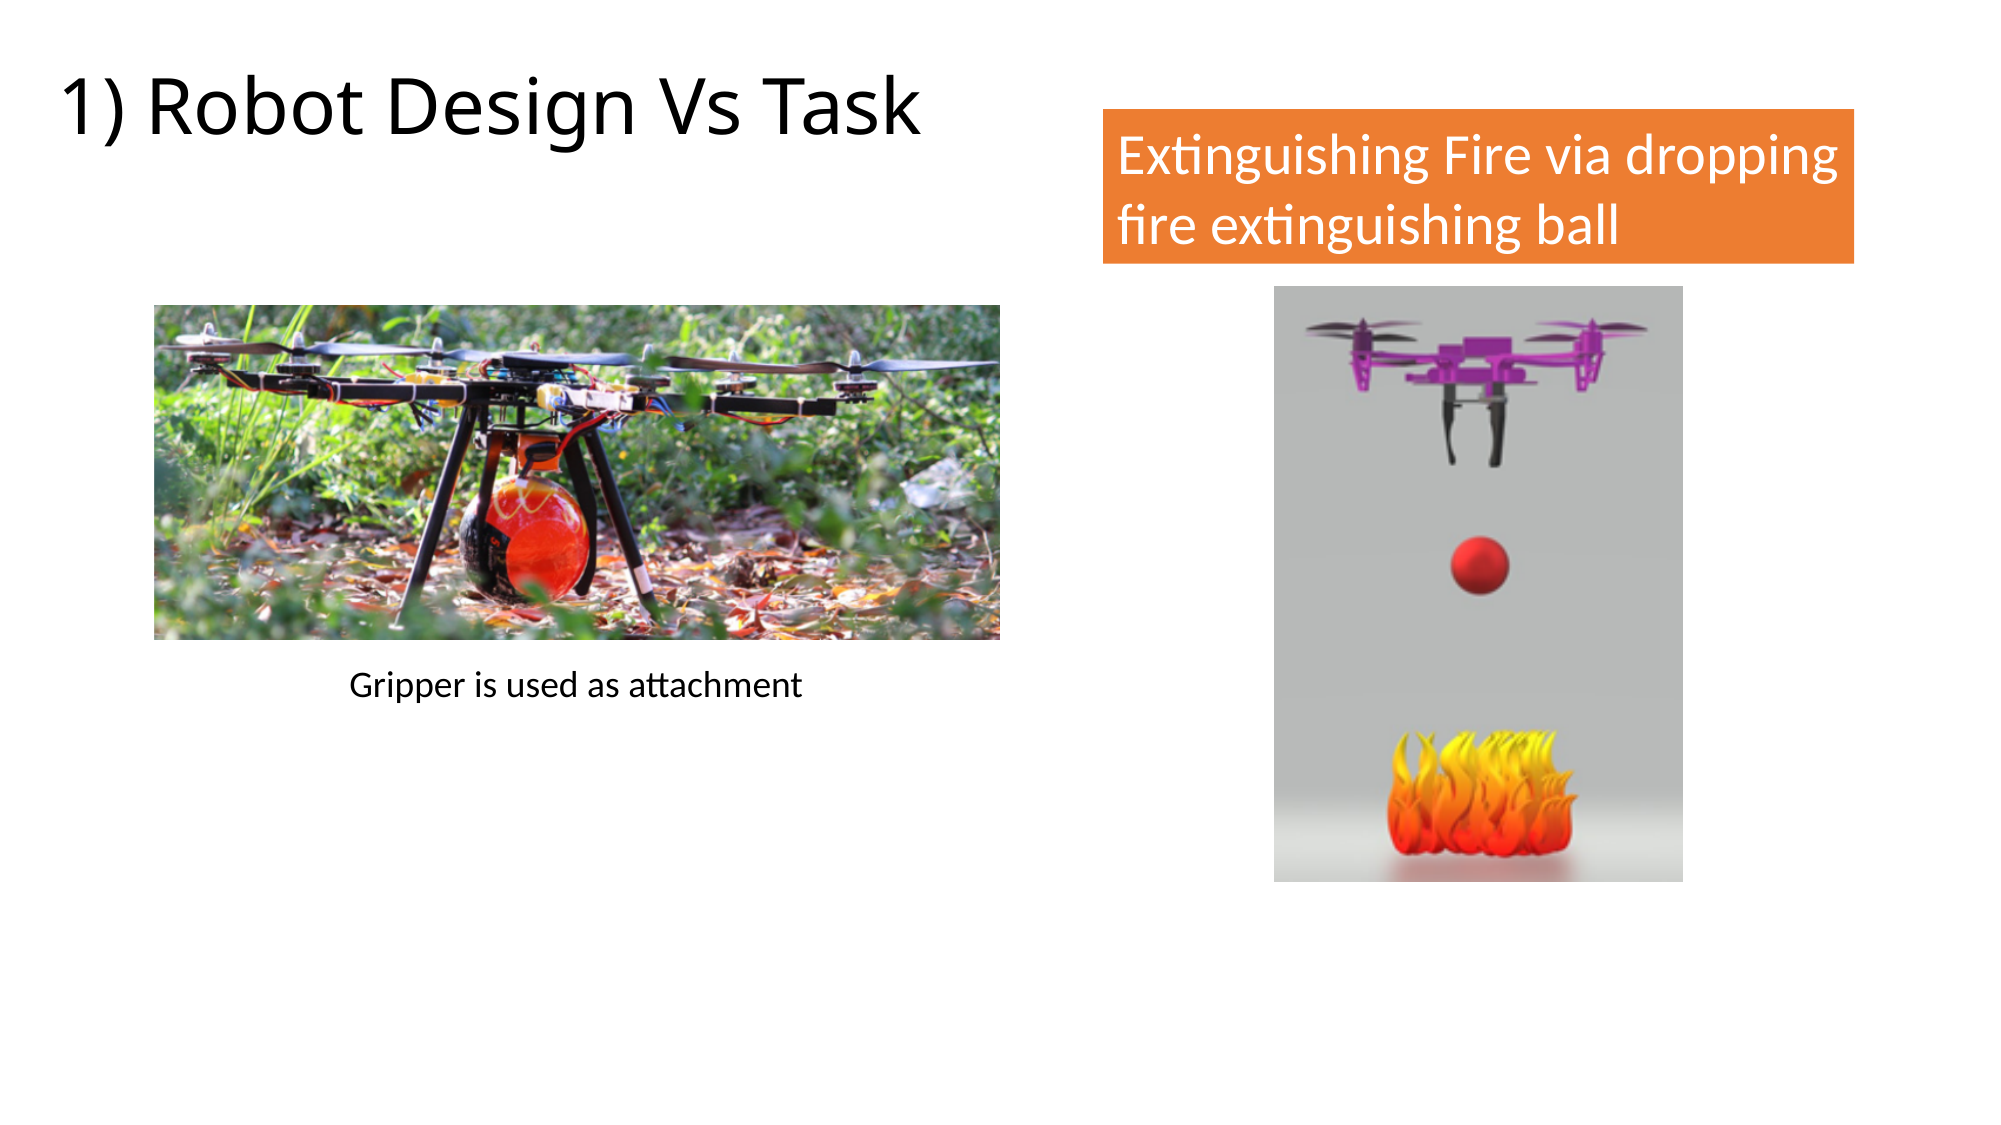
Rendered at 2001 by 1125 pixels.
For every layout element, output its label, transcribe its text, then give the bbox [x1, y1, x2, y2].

text_box Extinguishing Fire via dropping fire extinguishing ball [1103, 109, 1855, 264]
text_box 1) Robot Design Vs Task [42, 54, 946, 164]
text_box Gripper is used as attachment [334, 652, 819, 712]
picture [1274, 286, 1683, 882]
picture [153, 305, 1000, 640]
